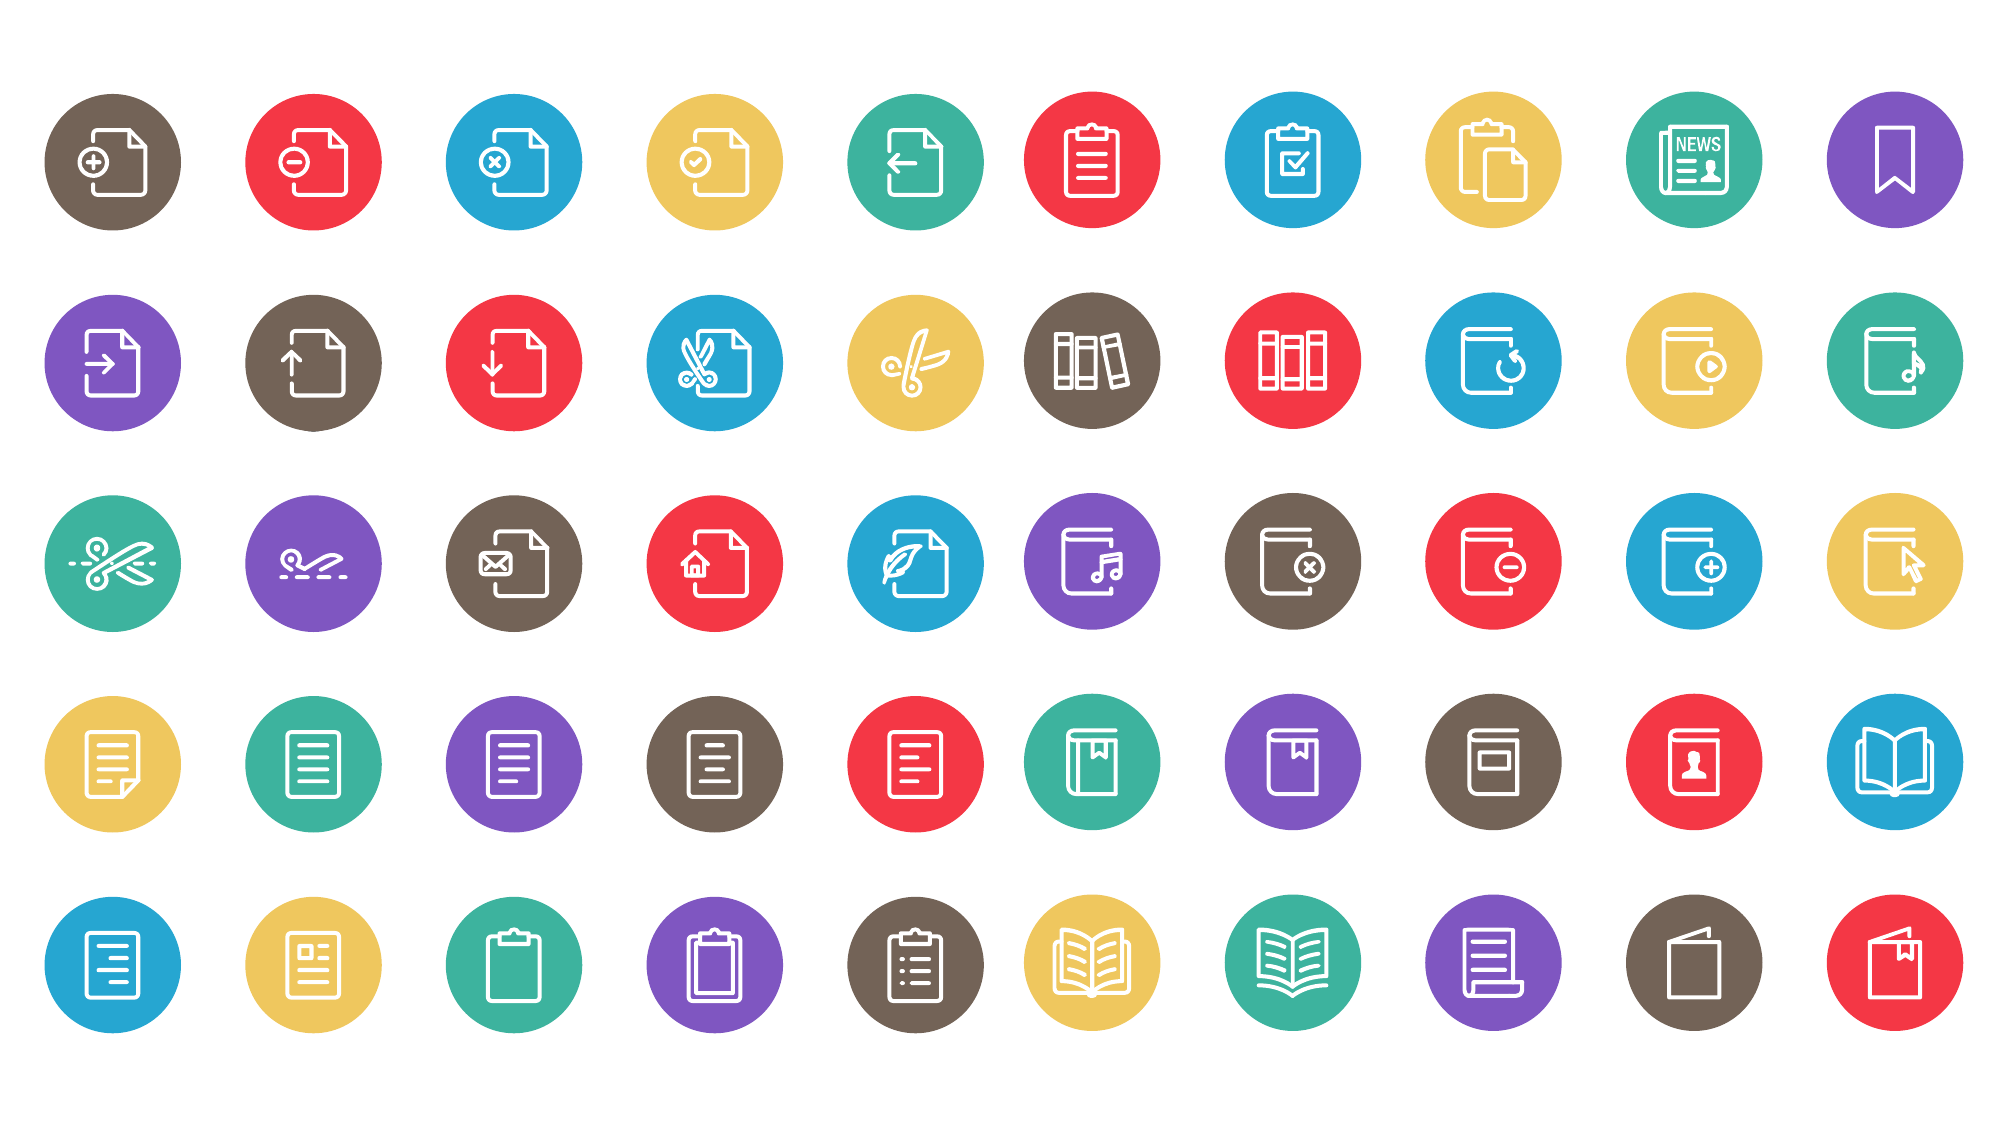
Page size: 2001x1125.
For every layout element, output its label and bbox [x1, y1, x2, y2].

text_box [44, 93, 984, 1034]
text_box [1023, 91, 1964, 1031]
